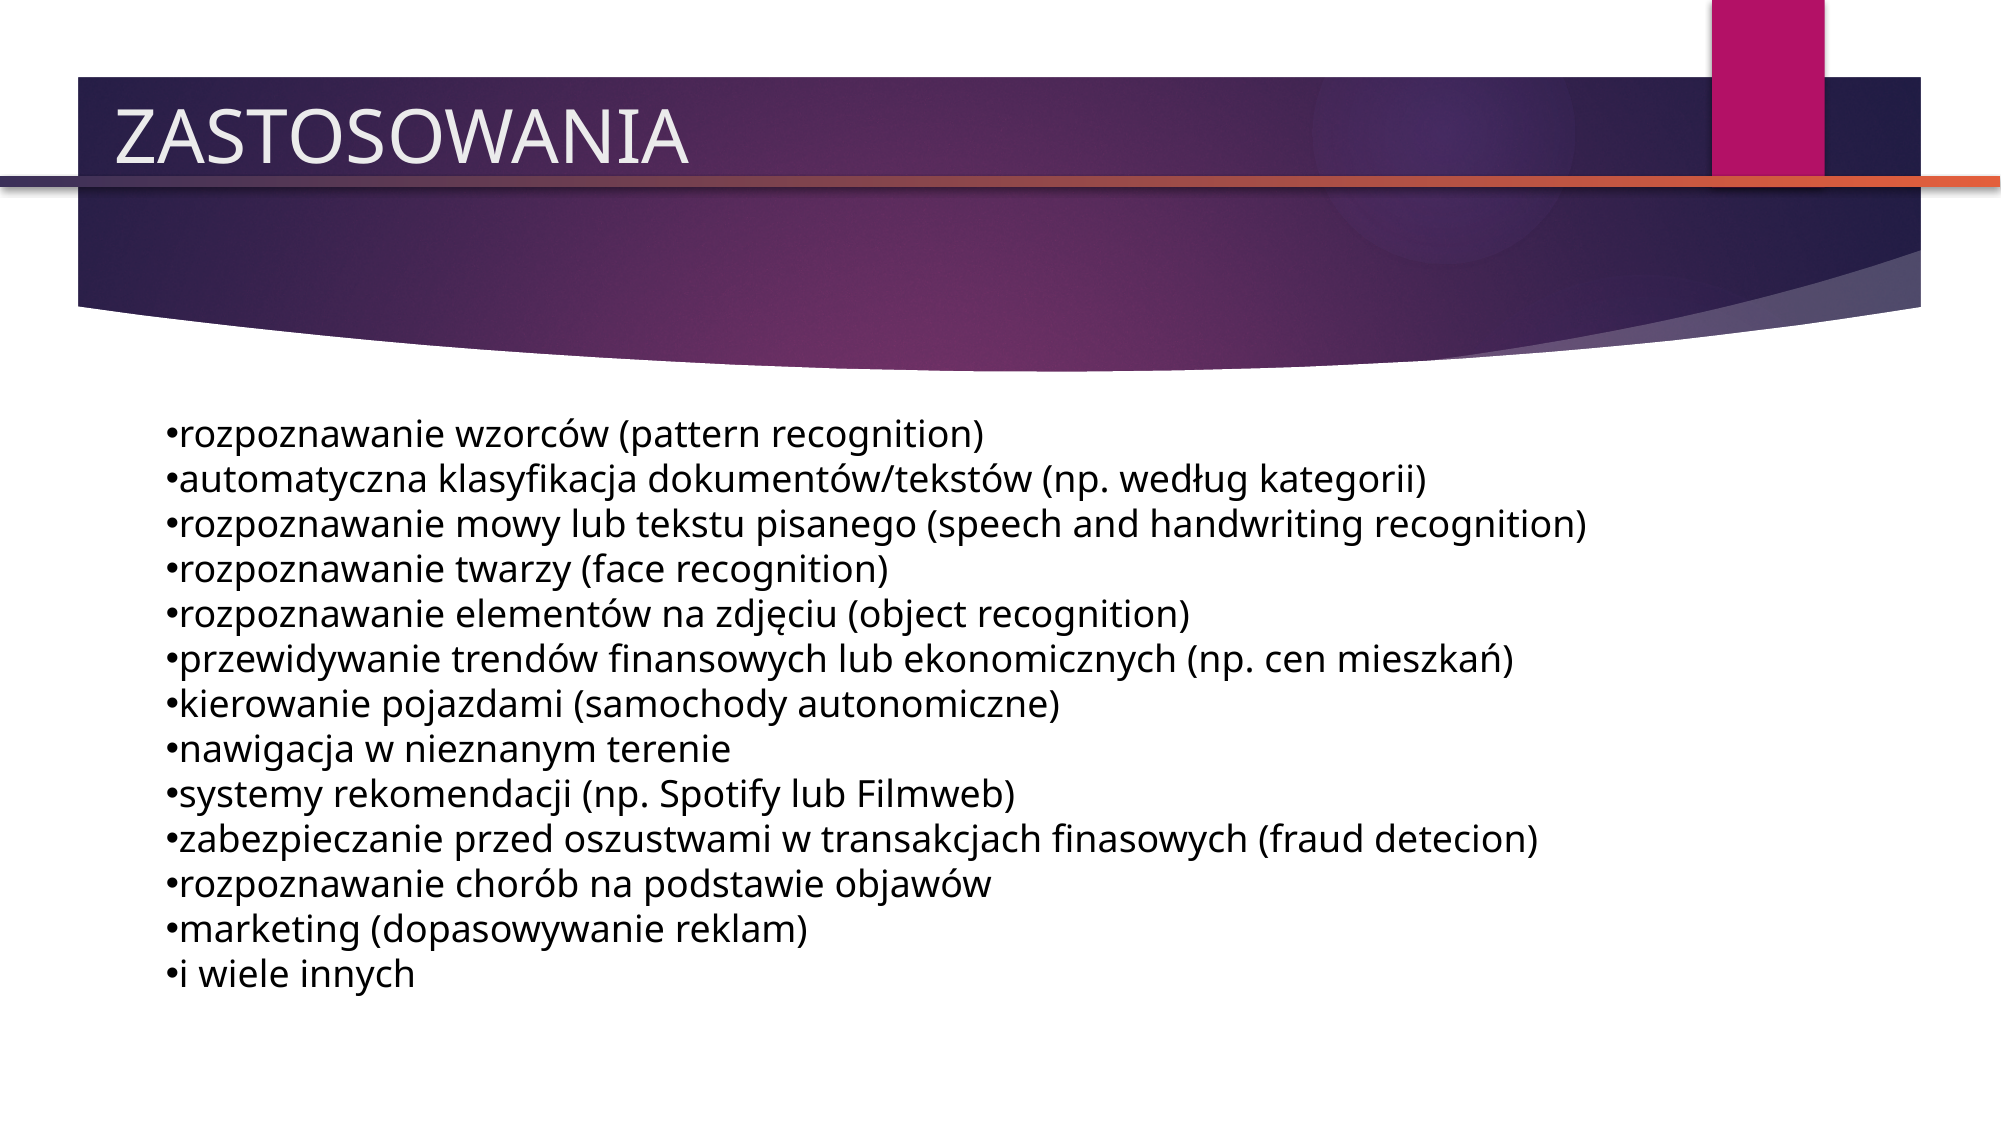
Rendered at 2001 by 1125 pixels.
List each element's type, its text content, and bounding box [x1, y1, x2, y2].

text_box rozpoznawanie wzorców (pattern recognition) automatyczna klasyfikacja dokumentów/tekstów (np. według kategorii) rozpoznawanie mowy lub tekstu pisanego (speech and handwriting recognition) rozpoznawanie twarzy (face recognition) rozpoznawanie elementów na zdjęciu (object recognition) przewidywanie trendów finansowych lub ekonomicznych (np. cen mieszkań) kierowanie pojazdami (samochody autonomiczne) nawigacja w nieznanym terenie systemy rekomendacji (np. Spotify lub Filmweb) zabezpieczanie przed oszustwami w transakcjach finasowych (fraud detecion) rozpoznawanie chorób na podstawie objawów marketing (dopasowywanie reklam) i wiele innych [151, 402, 1799, 1003]
title ZASTOSOWANIA [99, 58, 1900, 209]
